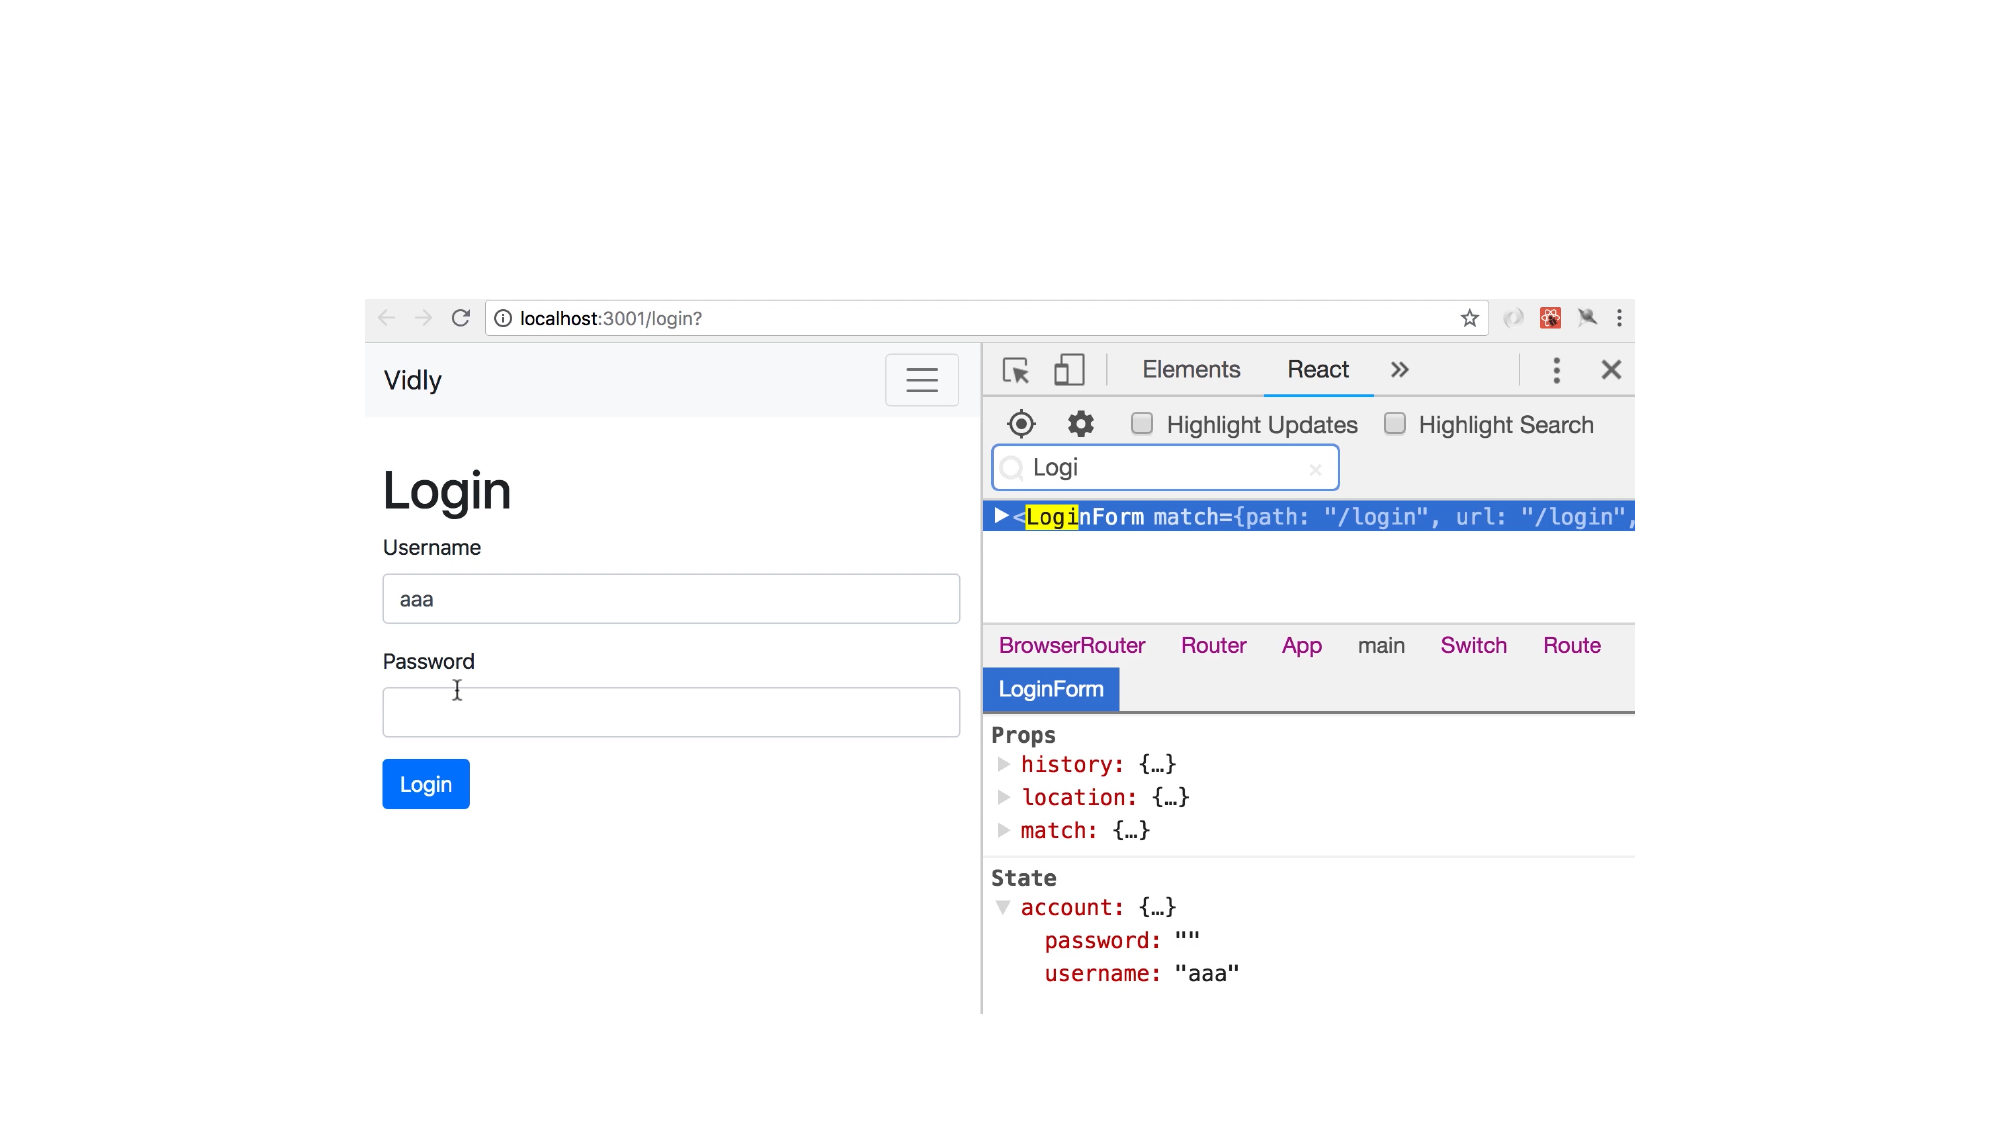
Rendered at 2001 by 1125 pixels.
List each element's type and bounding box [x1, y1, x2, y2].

list [365, 299, 1635, 1014]
